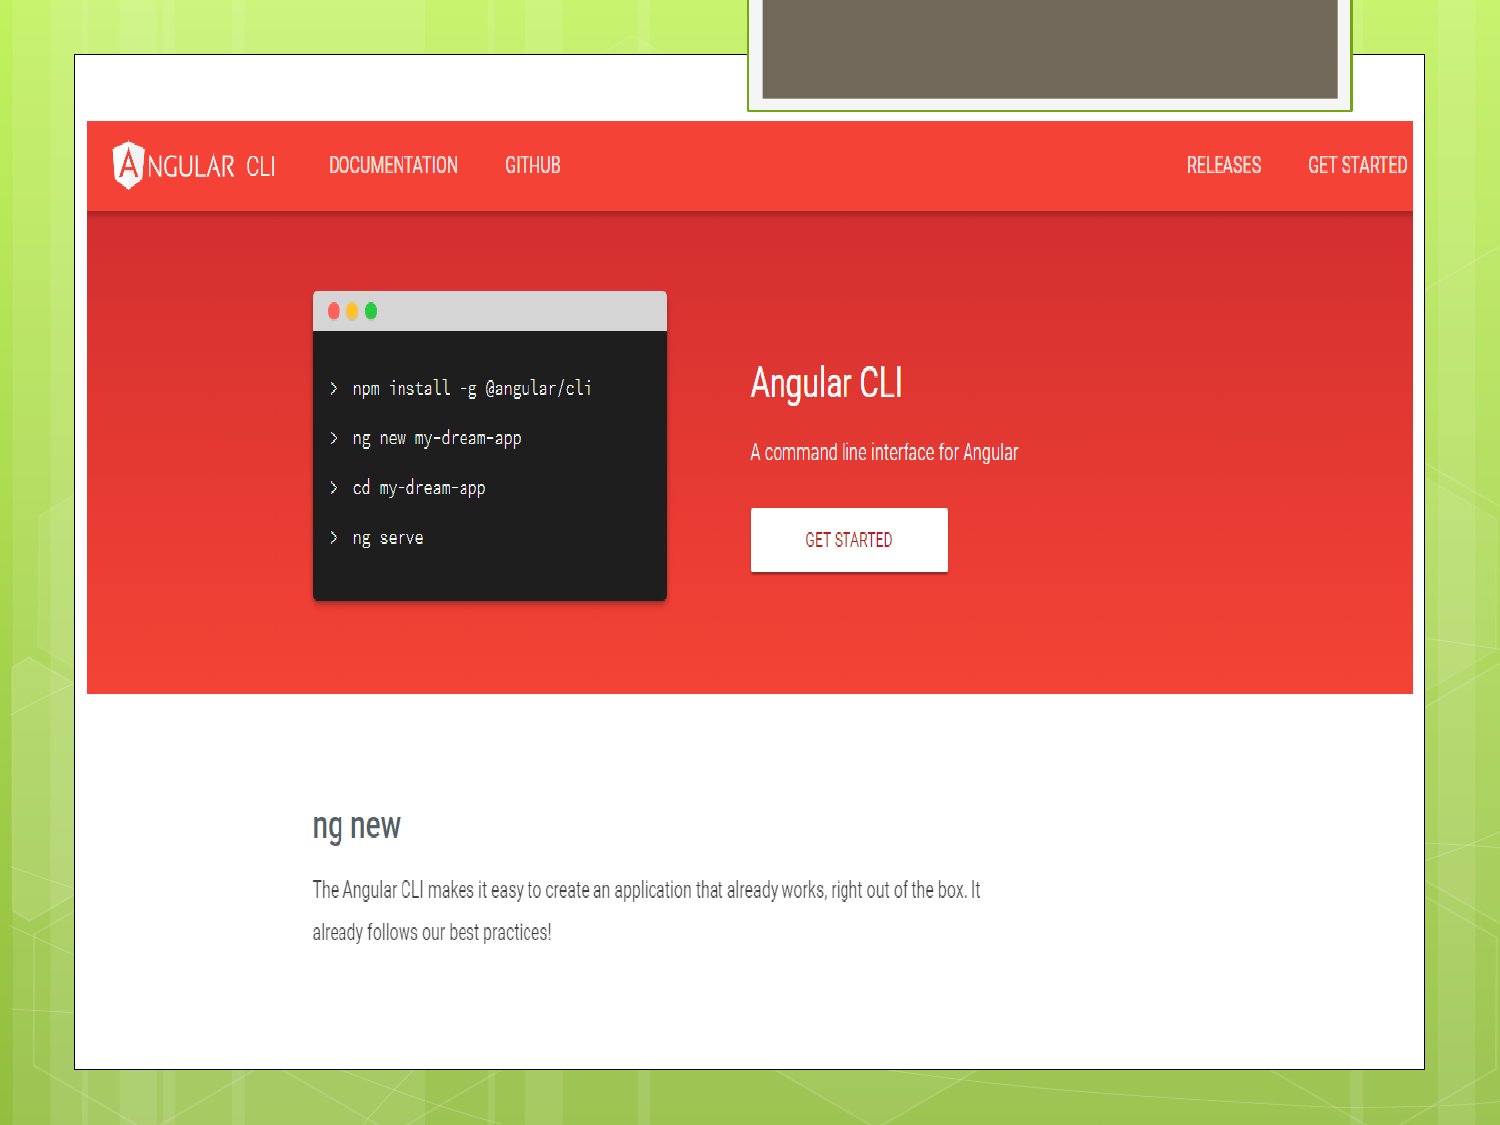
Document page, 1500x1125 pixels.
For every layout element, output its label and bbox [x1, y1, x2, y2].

picture [87, 121, 1413, 1051]
